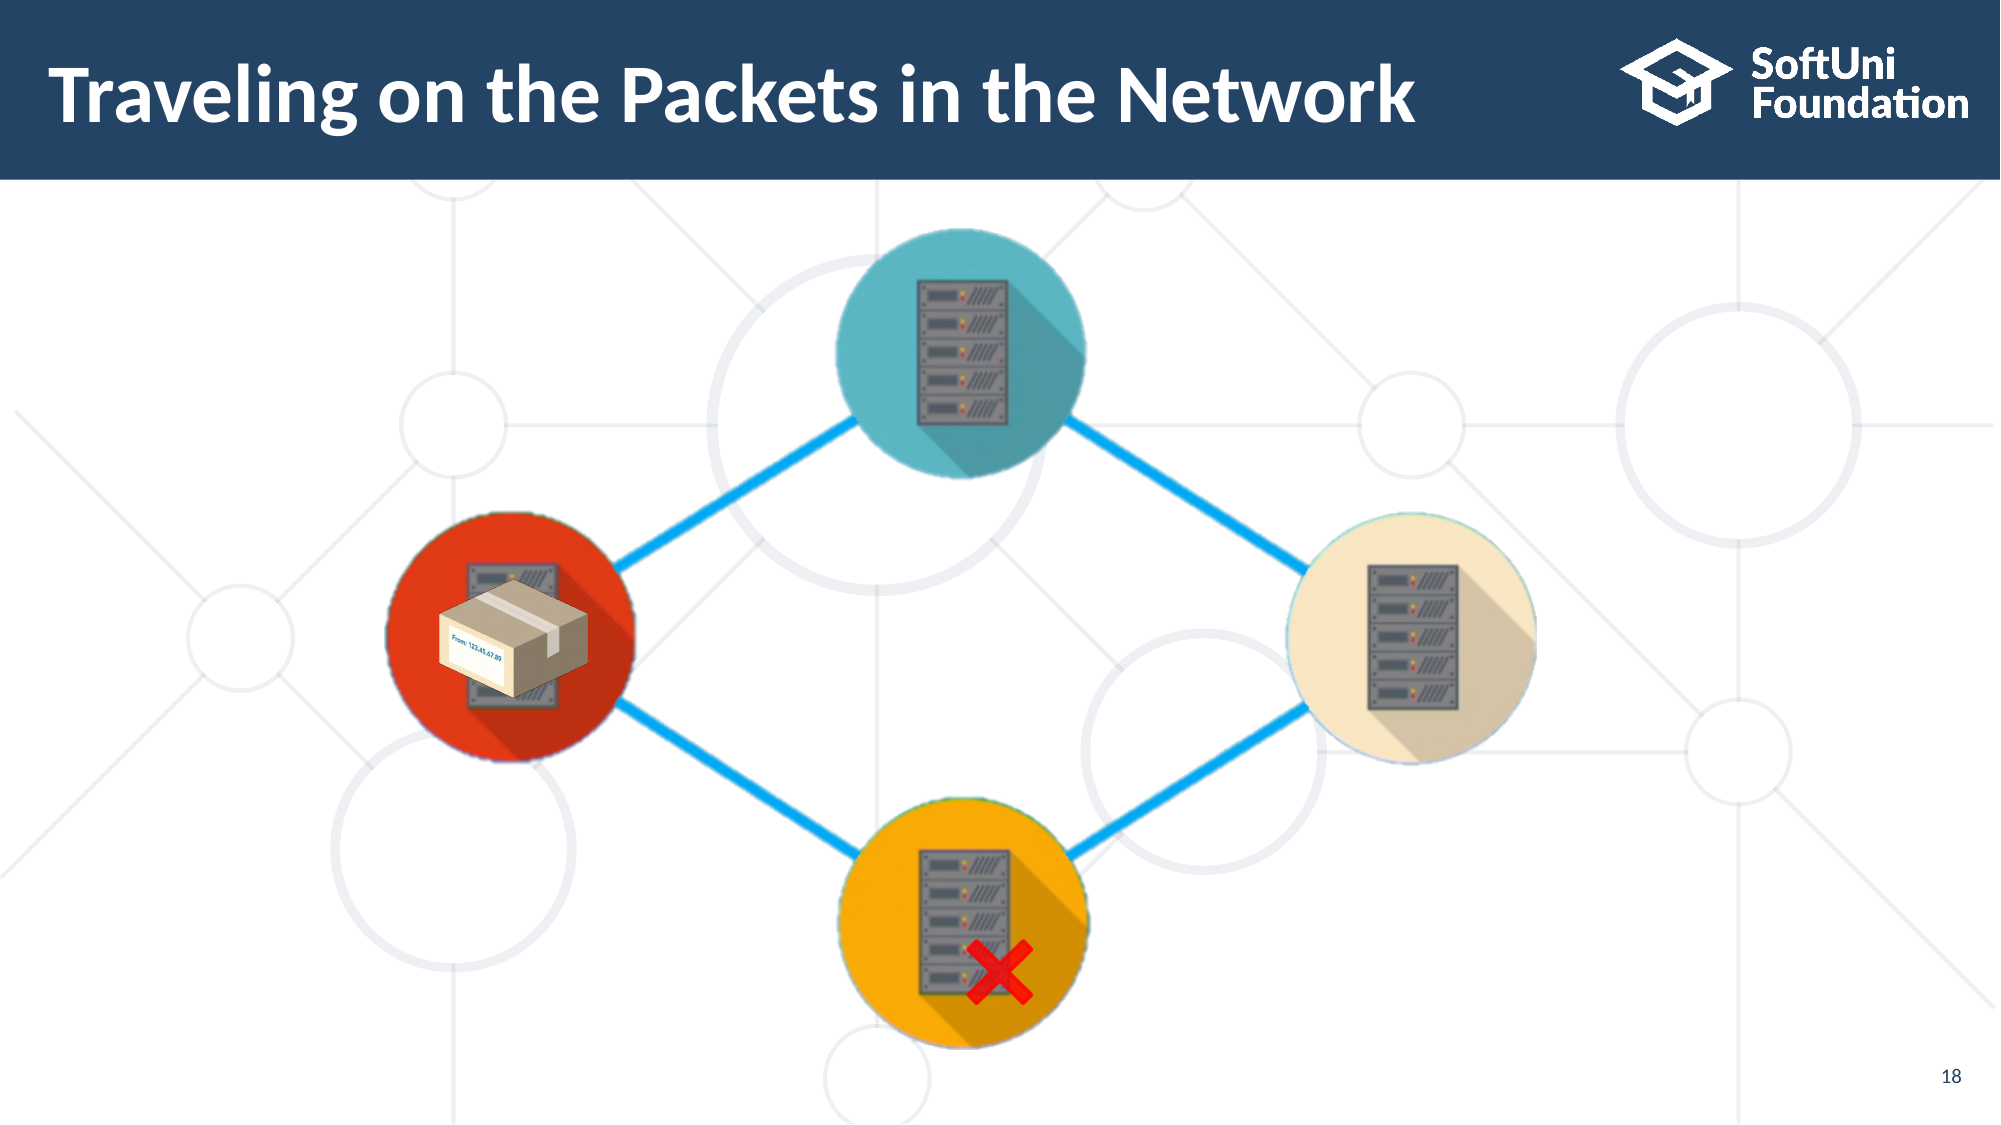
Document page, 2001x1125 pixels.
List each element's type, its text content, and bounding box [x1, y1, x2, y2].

picture [1619, 38, 1968, 126]
picture [383, 228, 1537, 1050]
slide_number 18 [1897, 1049, 1968, 1101]
title Traveling on the Packets in the Network [31, 16, 1591, 162]
